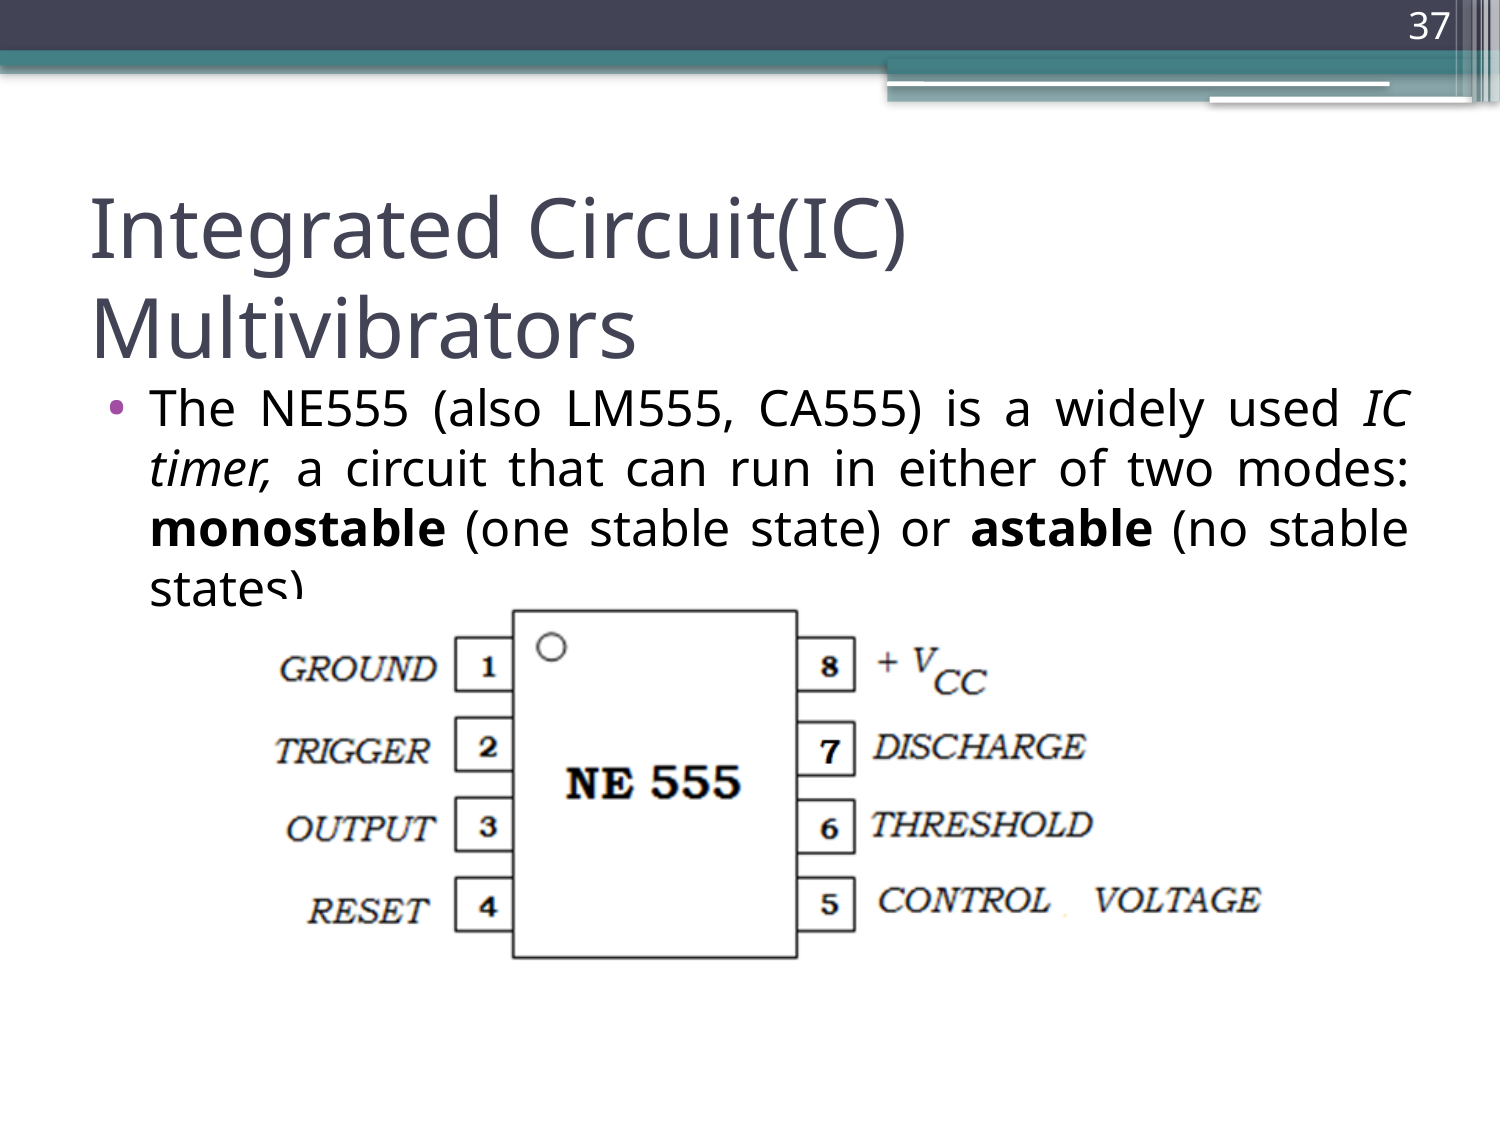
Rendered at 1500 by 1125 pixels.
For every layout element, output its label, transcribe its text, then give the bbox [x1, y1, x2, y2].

title Integrated Circuit(IC) Multivibrators [75, 187, 1425, 363]
slide_number 37 [1341, 0, 1466, 61]
list The NE555 (also LM555, CA555) is a widely used IC timer, a circuit that can run in either of two modes: monostable (one stable state) or astable (no stable states). [75, 368, 1425, 1079]
picture [262, 599, 1268, 968]
